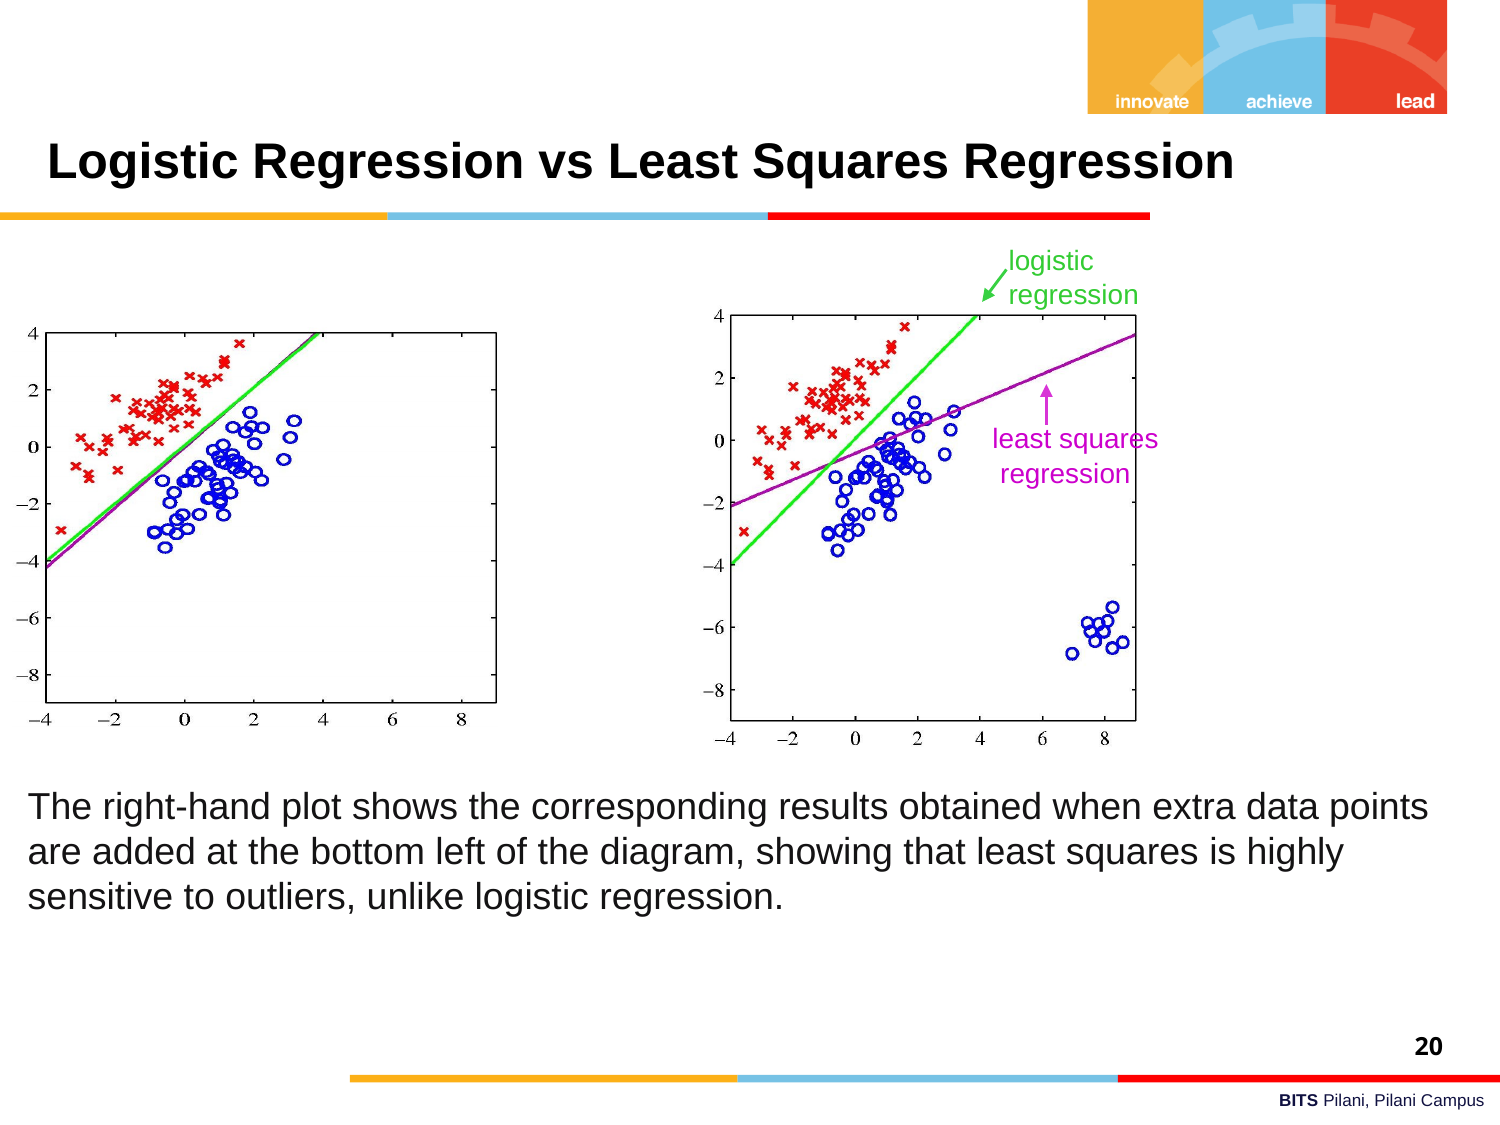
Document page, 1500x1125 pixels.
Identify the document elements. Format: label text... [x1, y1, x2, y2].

slide_number 20 [1399, 1023, 1500, 1072]
text_box Logistic Regression vs Least Squares Regression [32, 106, 1262, 211]
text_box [700, 238, 1166, 747]
picture [1087, 0, 1448, 114]
text_box The right-hand plot shows the corresponding results obtained when extra data points are added at the bottom left of the diagram, showing that least squares is highly sensitive to outliers, unlike logistic regression. [12, 774, 1458, 925]
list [12, 327, 498, 728]
